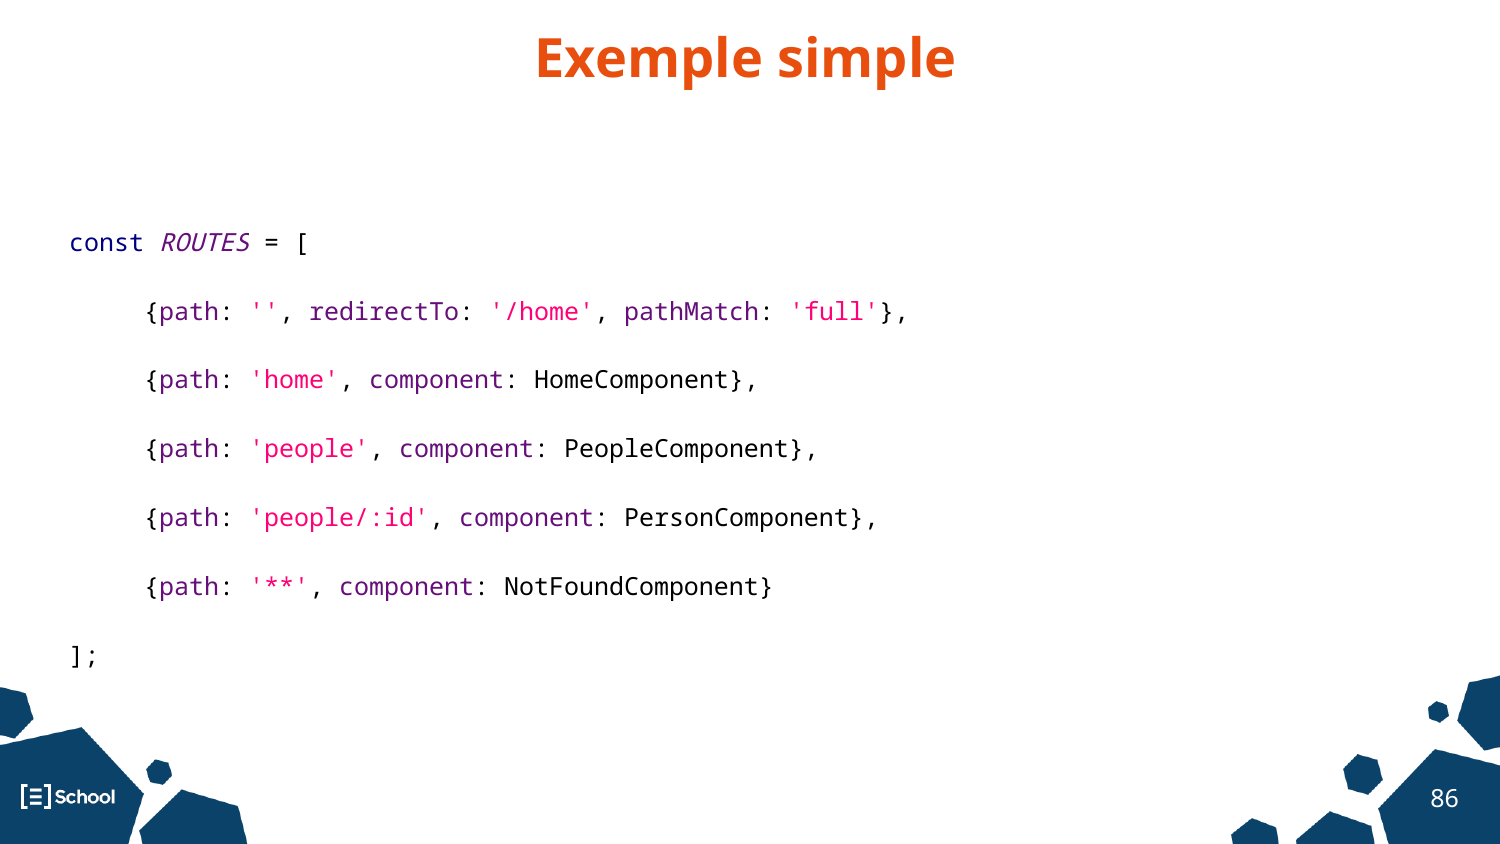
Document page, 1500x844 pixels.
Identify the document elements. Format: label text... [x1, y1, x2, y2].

picture [0, 0, 1500, 844]
slide_number ‹#› [1383, 767, 1474, 832]
title Exemple simple [24, 8, 1467, 165]
text_box const ROUTES = [ {path: '', redirectTo: '/home', pathMatch: 'full'}, {path: 'home', component: HomeComponent}, {path: 'people', component: PeopleComponent}, {path: 'people/:id', component: PersonComponent}, {path: '**', component: NotFoundComponent} ]; [54, 206, 1420, 613]
